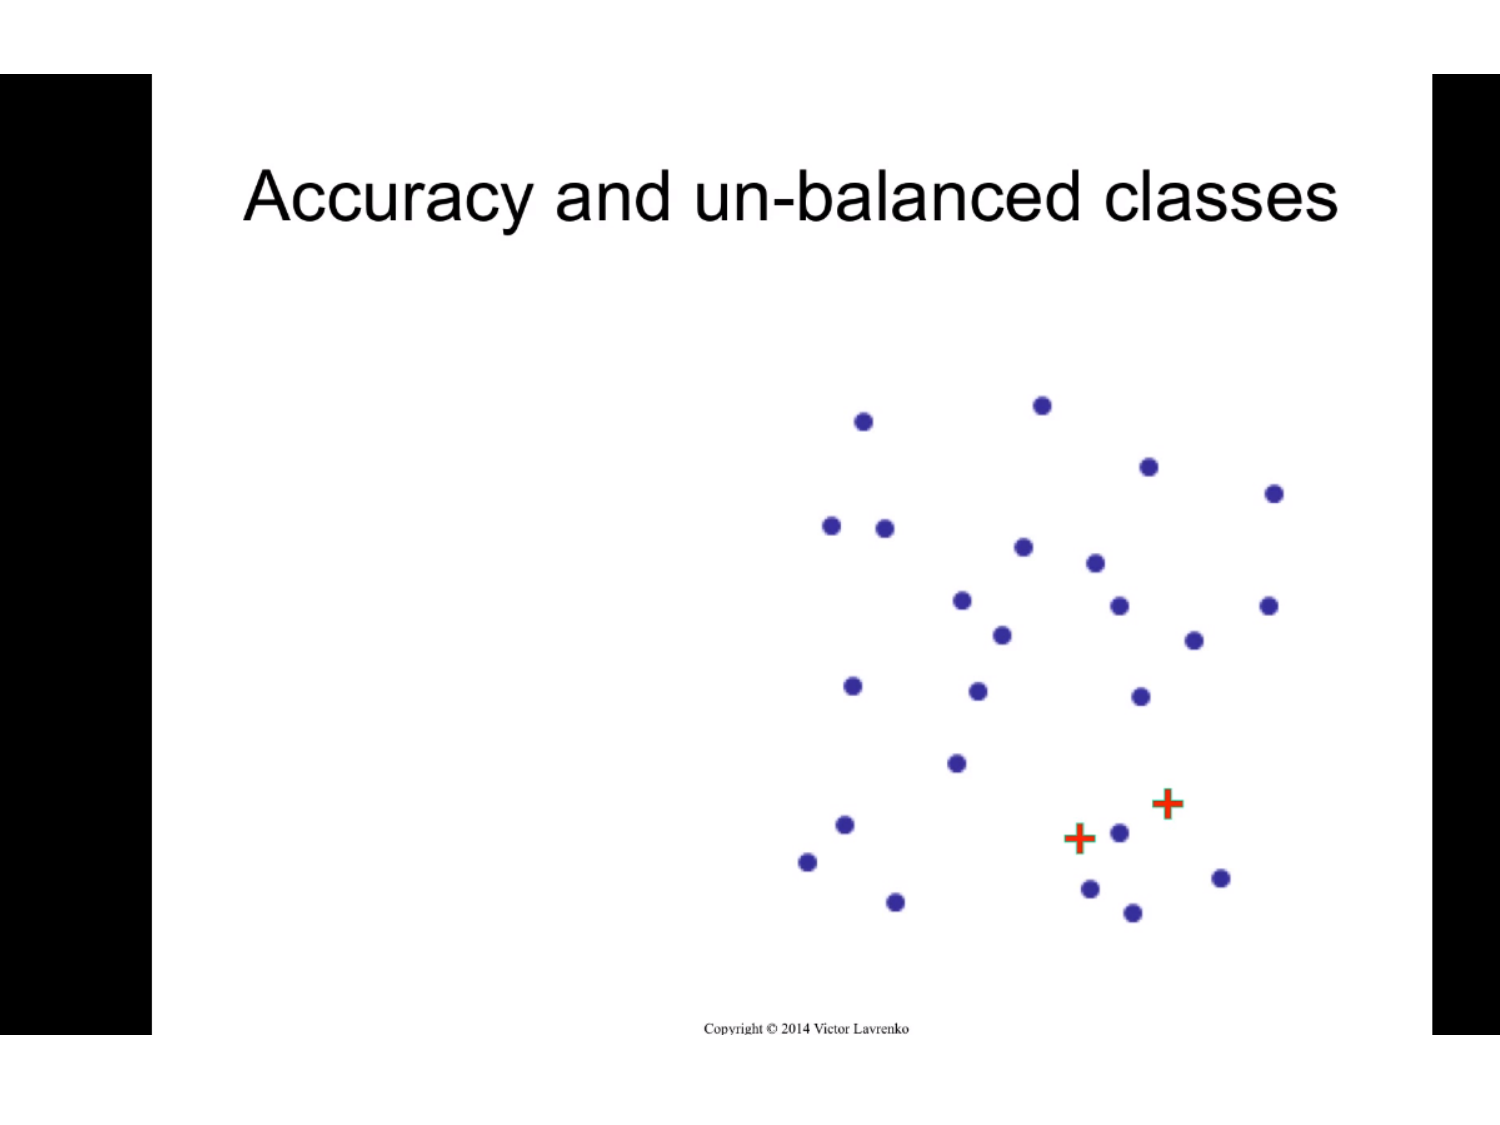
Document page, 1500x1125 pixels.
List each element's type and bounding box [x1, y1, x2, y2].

picture [0, 74, 1500, 1036]
